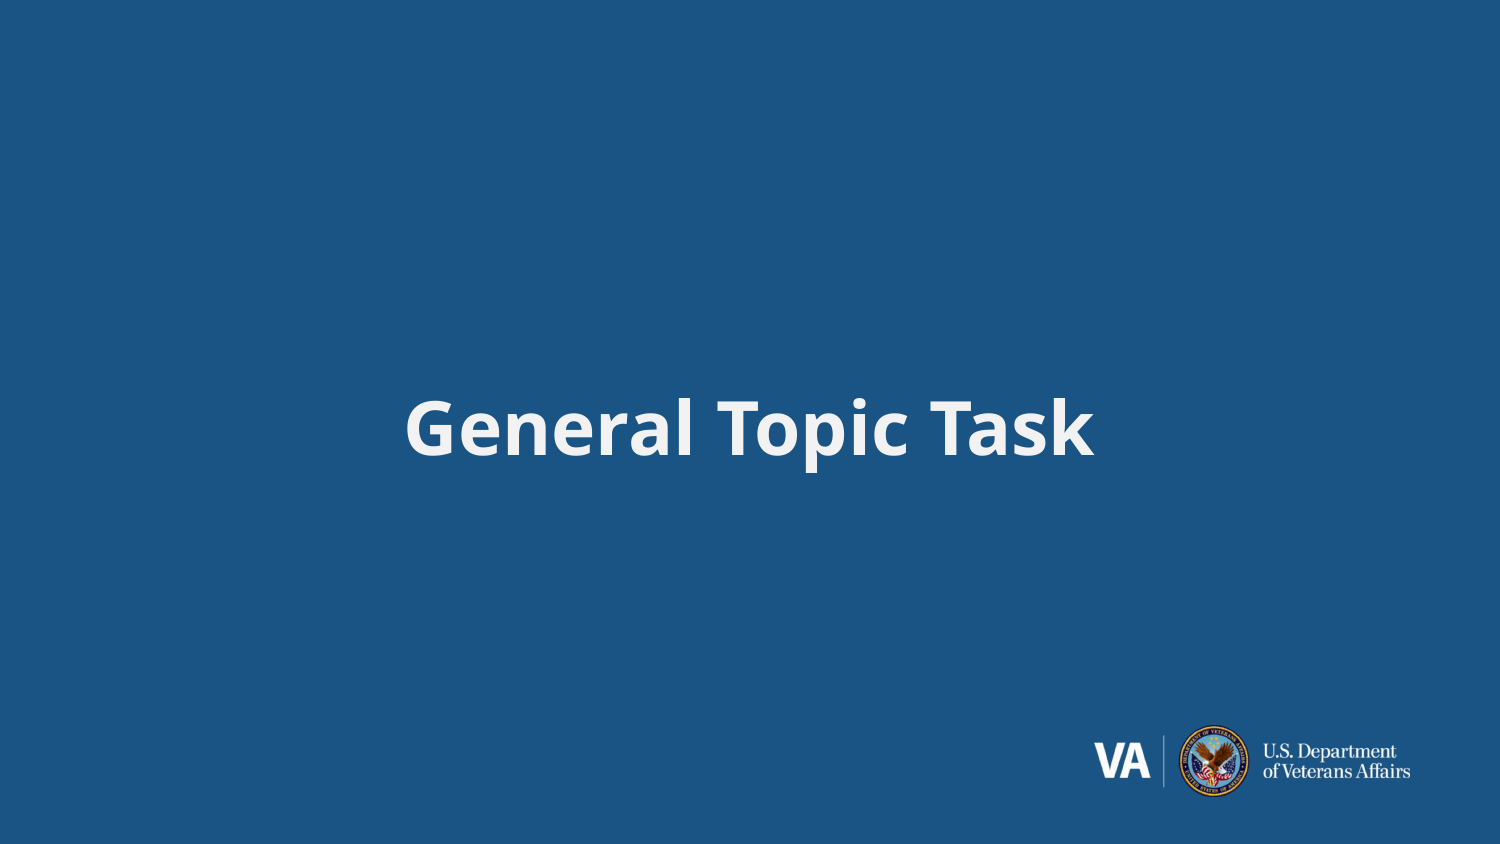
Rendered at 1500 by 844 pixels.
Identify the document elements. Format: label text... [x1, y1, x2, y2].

picture [1094, 725, 1410, 797]
title General Topic Task [187, 367, 1313, 476]
